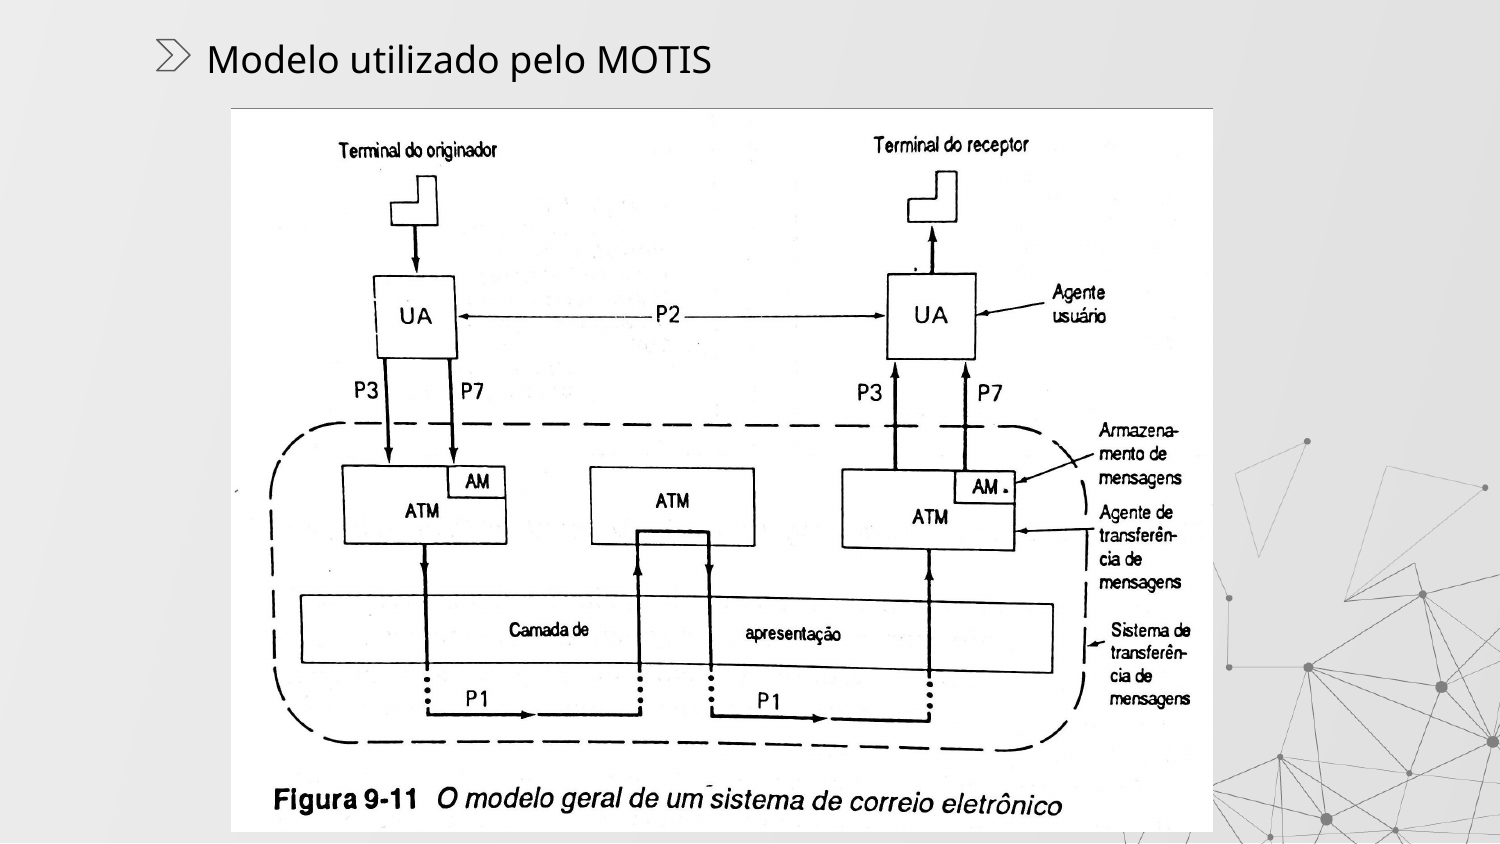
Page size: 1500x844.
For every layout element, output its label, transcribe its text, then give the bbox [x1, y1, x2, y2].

picture [0, 0, 1500, 844]
list Modelo utilizado pelo MOTIS [191, 14, 1253, 142]
text_box [156, 39, 190, 71]
